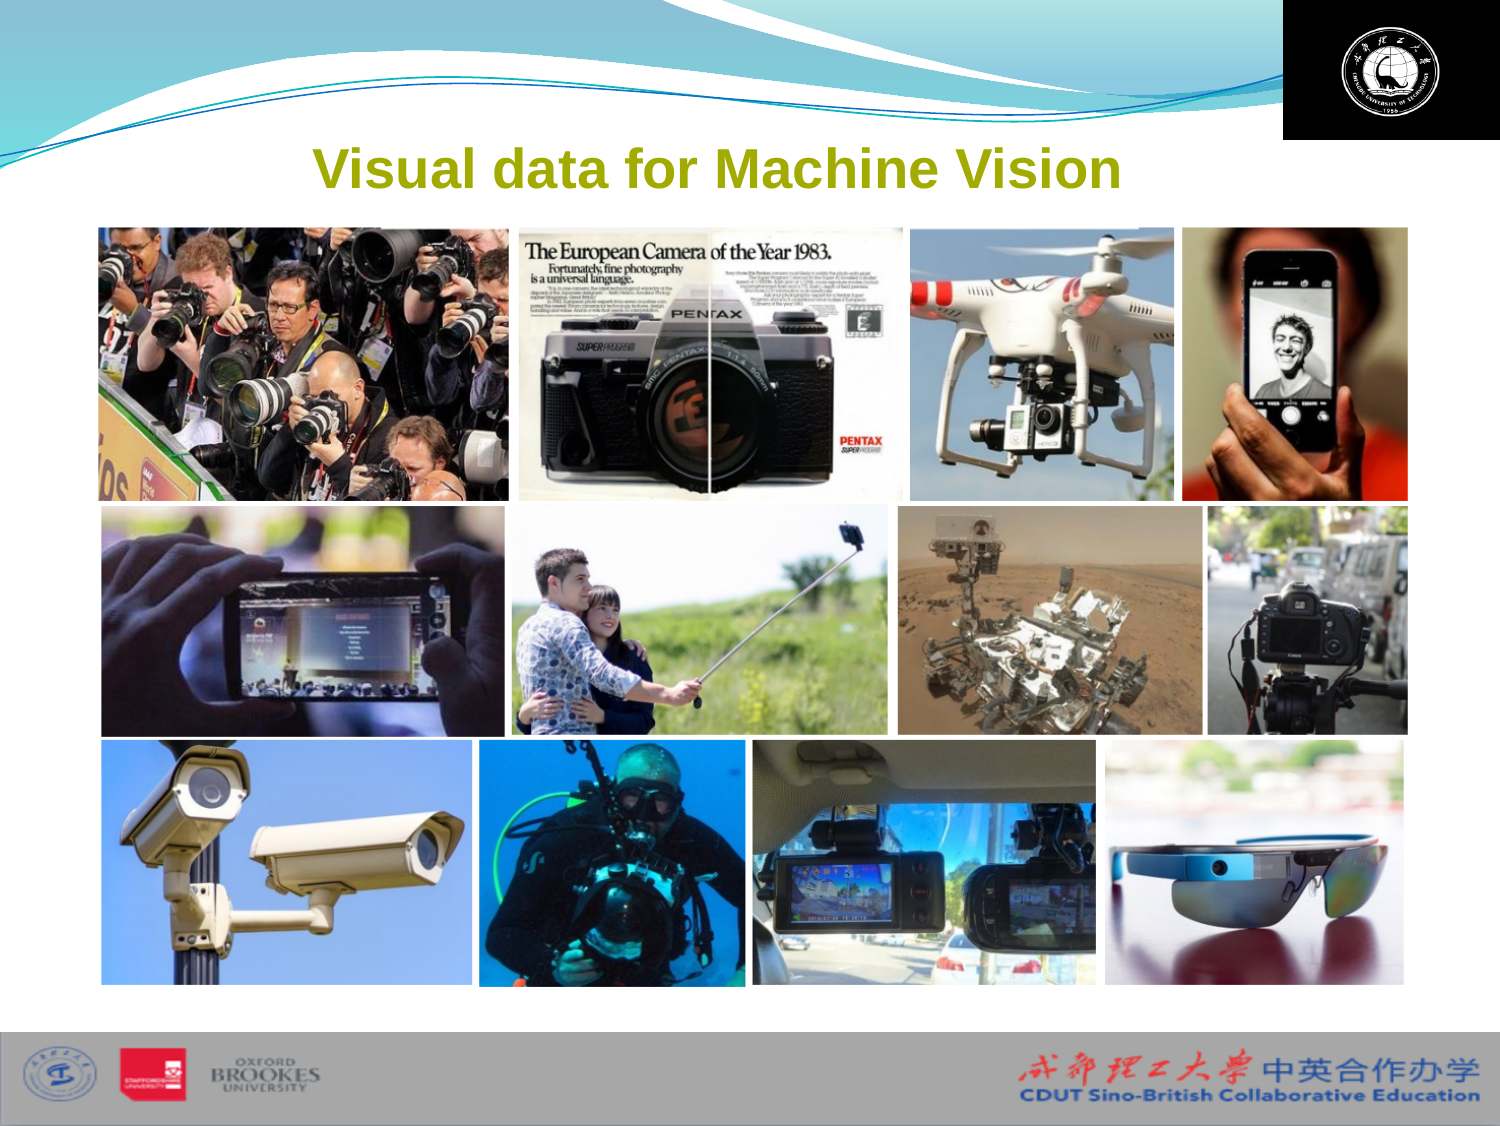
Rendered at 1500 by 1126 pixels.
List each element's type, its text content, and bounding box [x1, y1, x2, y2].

picture [0, 1031, 1500, 1126]
picture [1283, 0, 1500, 140]
text_box Visual data for Machine Vision [312, 131, 1211, 197]
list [76, 197, 1424, 991]
